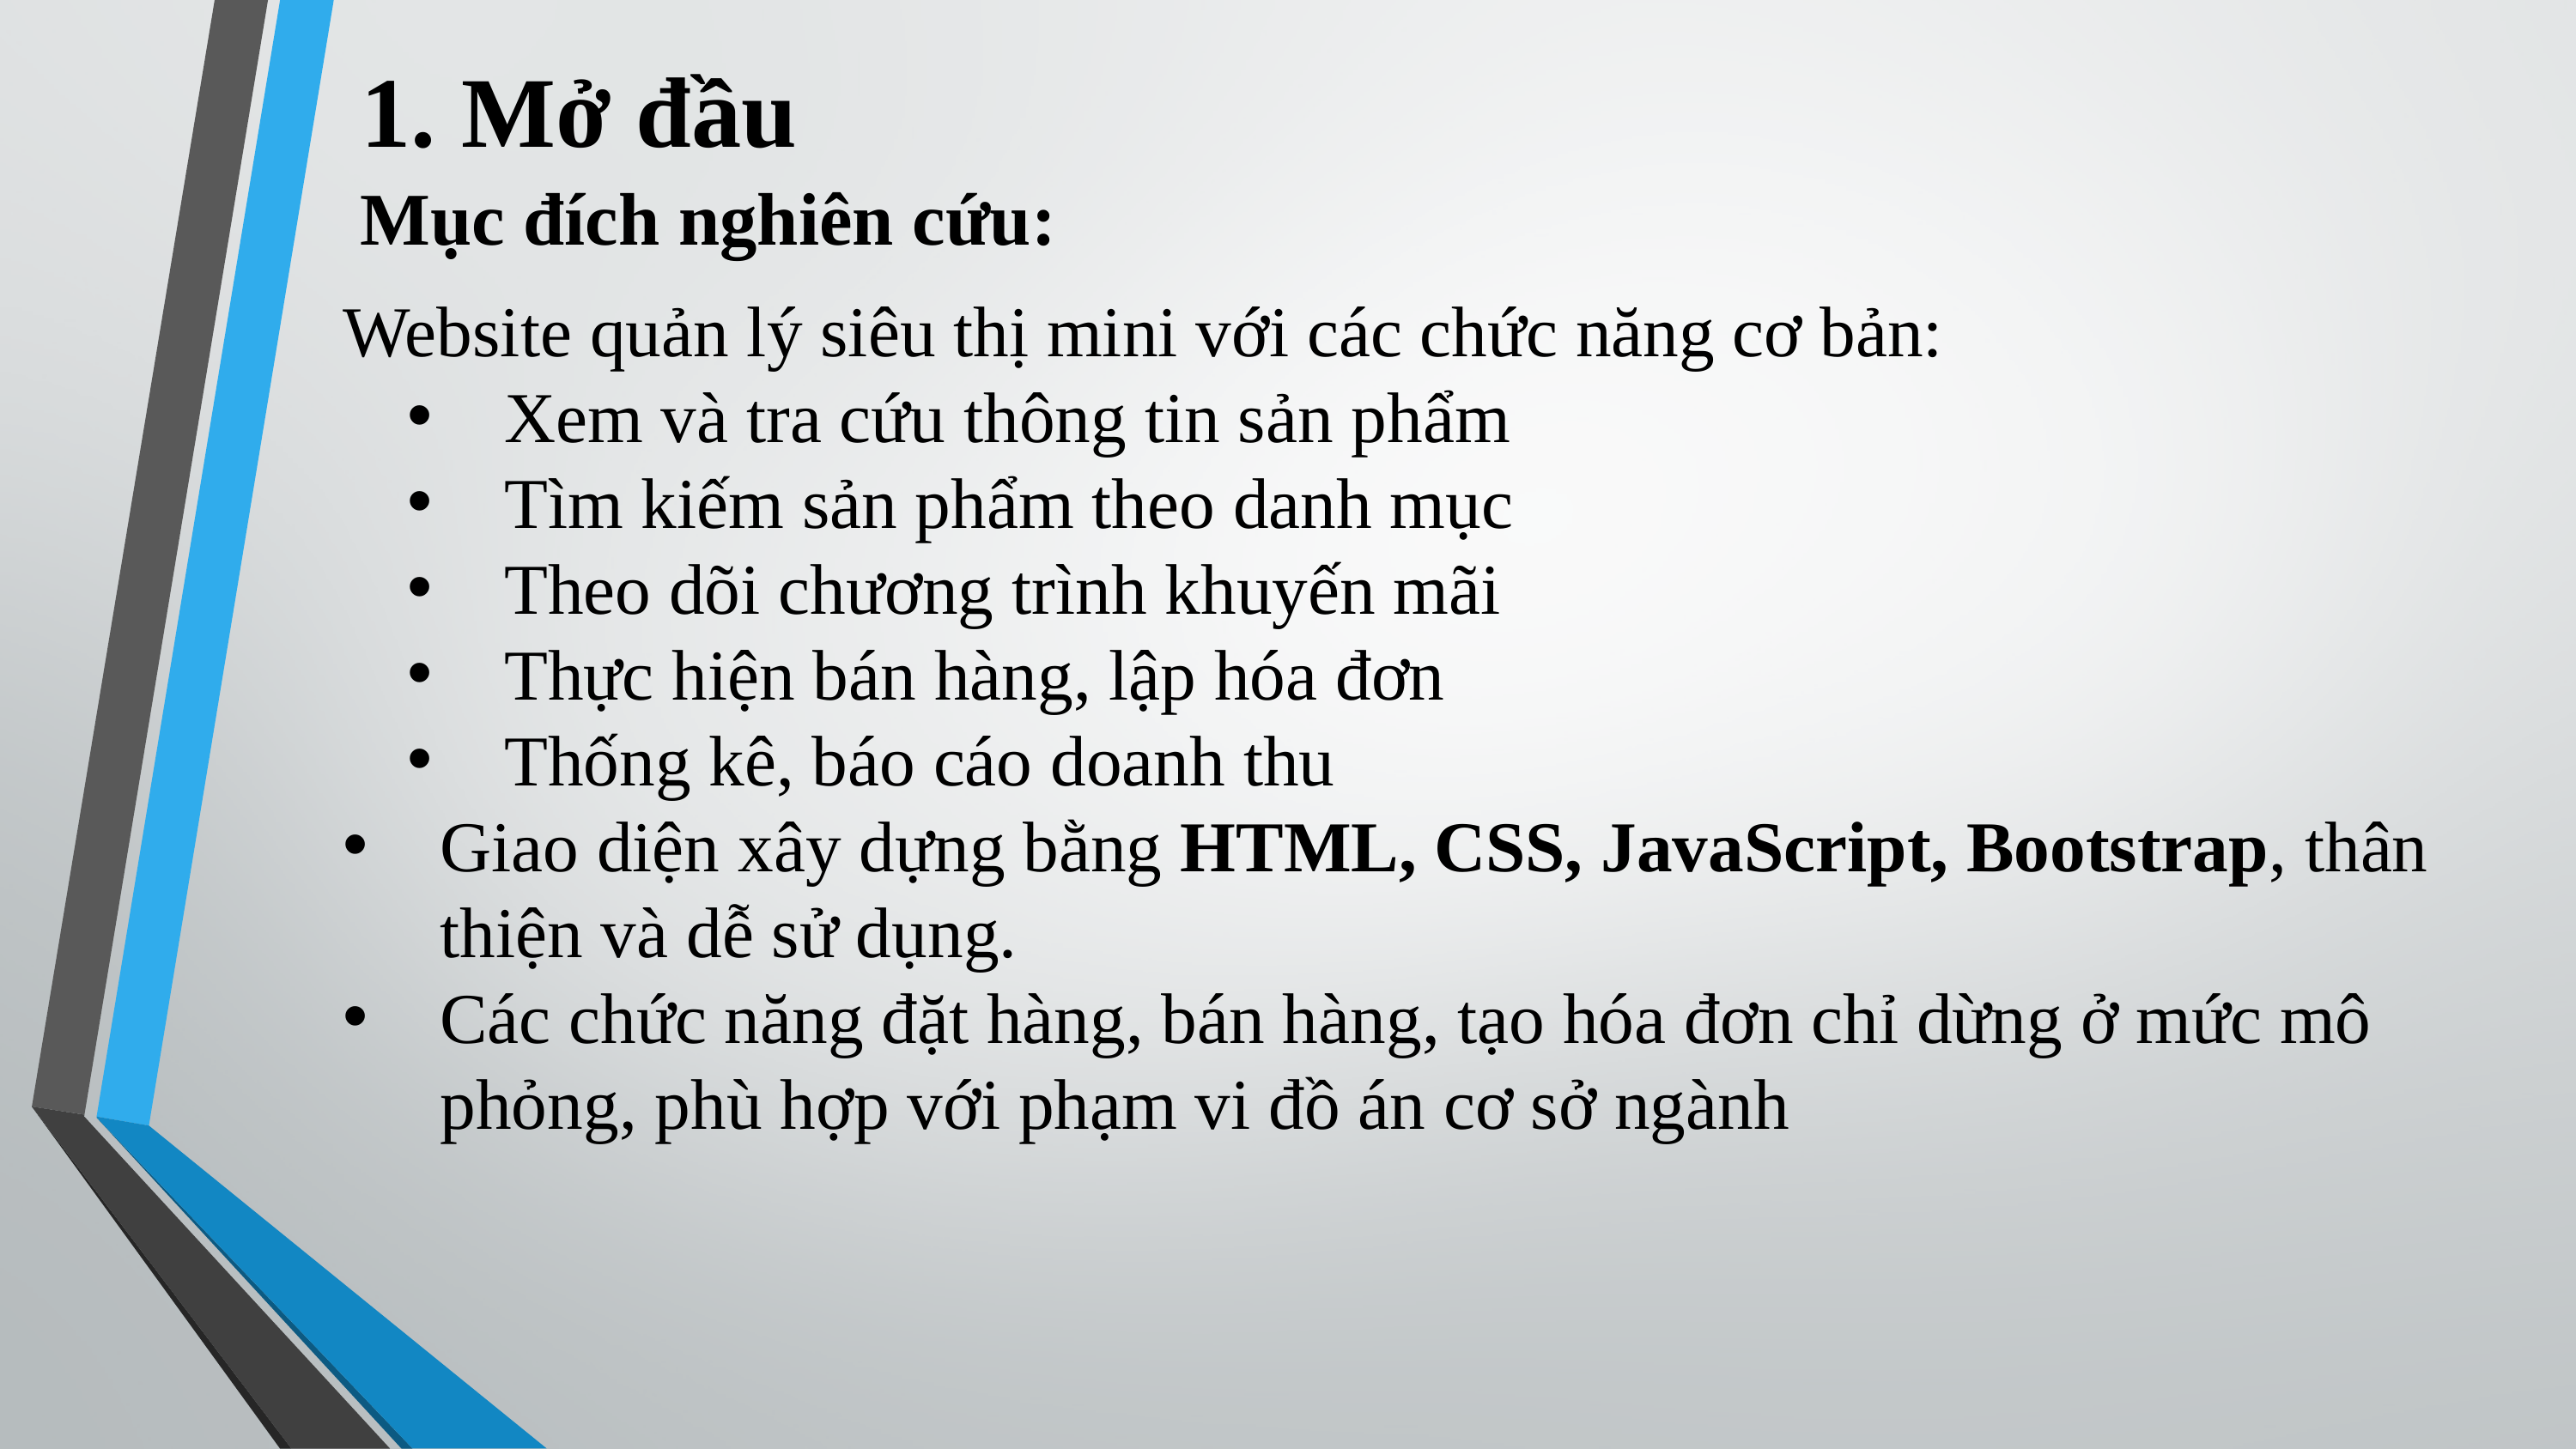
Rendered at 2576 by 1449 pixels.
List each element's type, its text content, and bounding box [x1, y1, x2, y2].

text_box Website quản lý siêu thị mini với các chức năng cơ bản: Xem và tra cứu thông tin sản phẩm Tìm kiếm sản phẩm theo danh mục Theo dõi chương trình khuyến mãi Thực hiện bán hàng, lập hóa đơn Thống kê, báo cáo doanh thu Giao diện xây dựng bằng HTML, CSS, JavaScript, Bootstrap, thân thiện và dễ sử dụng. Các chức năng đặt hàng, bán hàng, tạo hóa đơn chỉ dừng ở mức mô phỏng, phù hợp với phạm vi đồ án cơ sở ngành [343, 285, 2443, 1293]
text_box 1. Mở đầu [343, 27, 816, 155]
text_box Mục đích nghiên cứu: [172, 155, 1245, 261]
